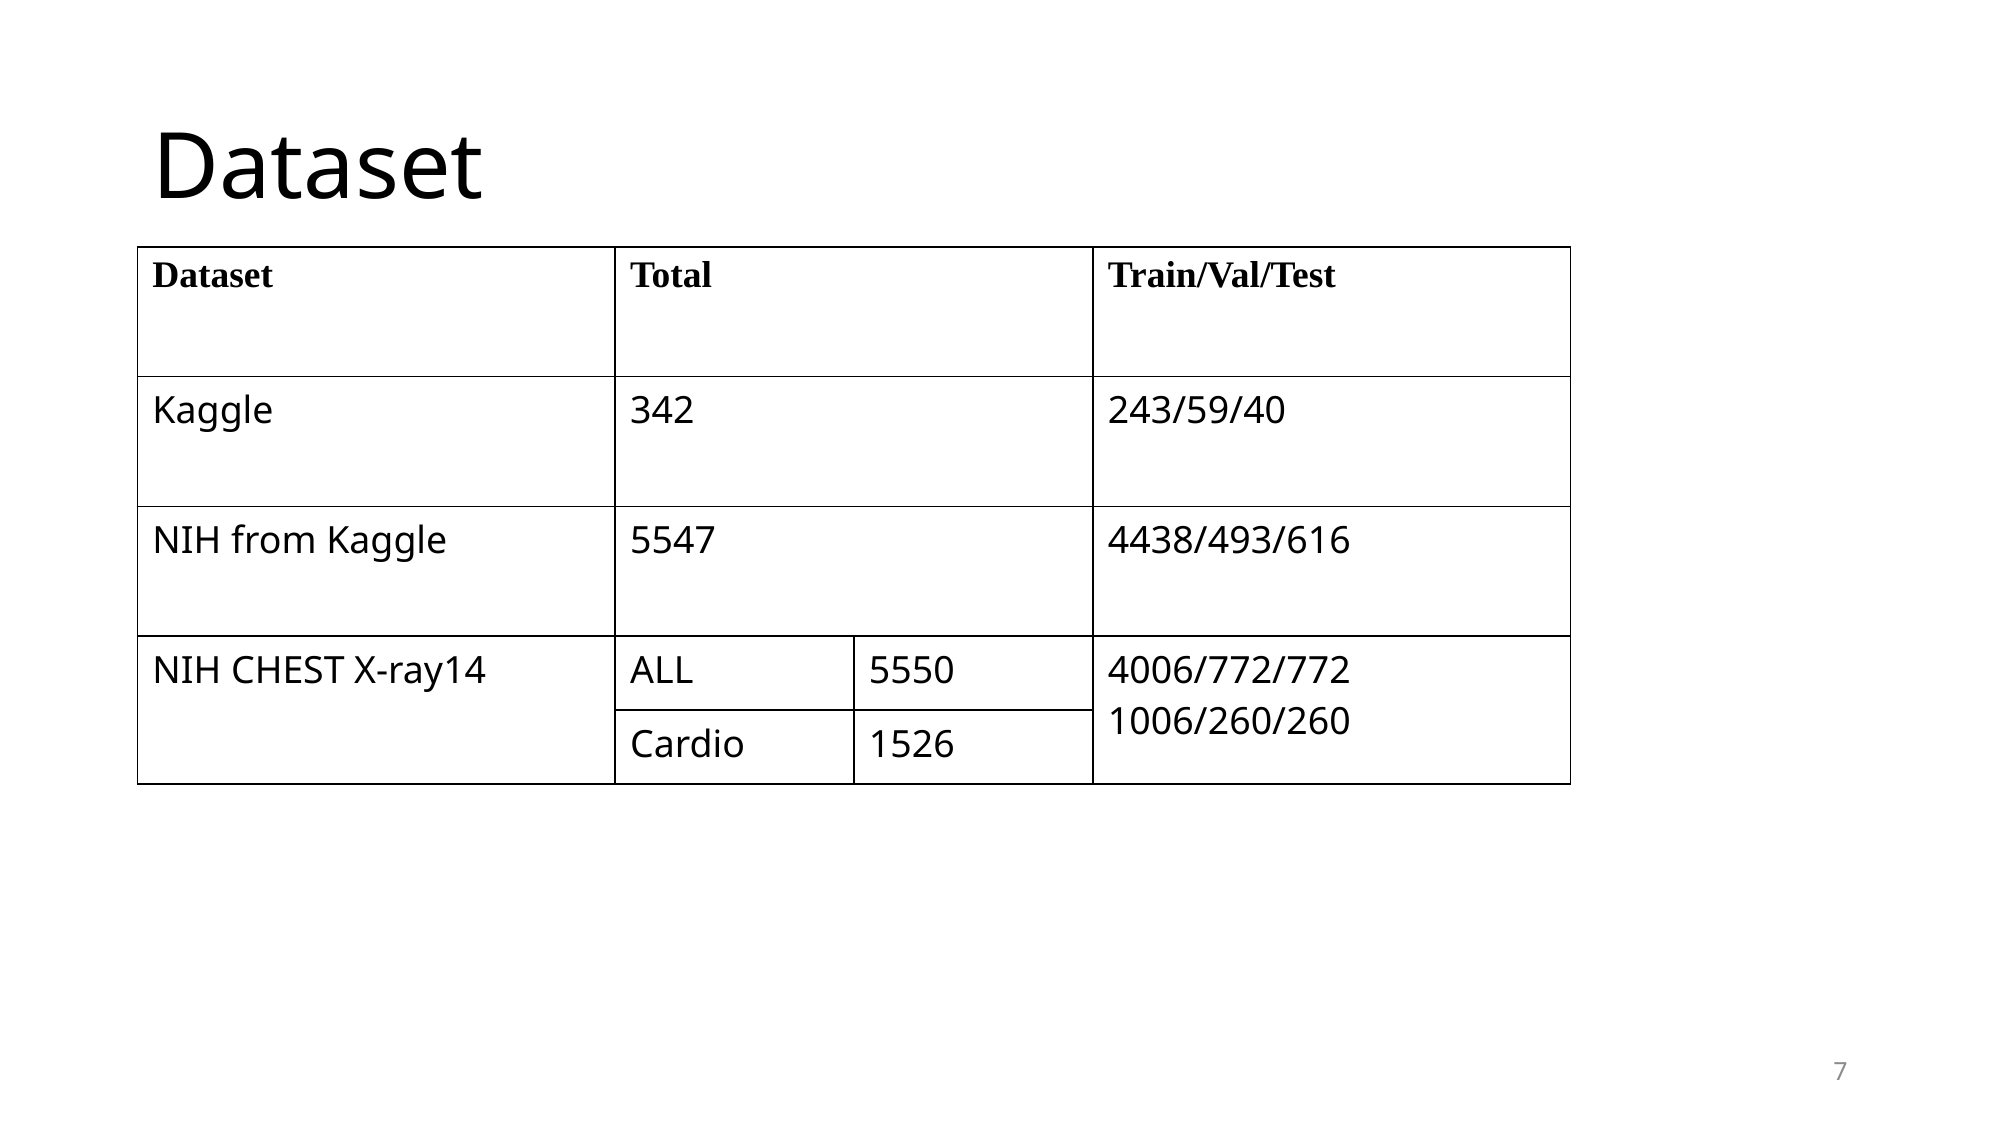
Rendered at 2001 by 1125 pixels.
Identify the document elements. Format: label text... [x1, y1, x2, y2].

table_cell ALL [616, 637, 853, 709]
table_cell 243/59/40 [1094, 377, 1570, 506]
table_cell 4006/772/772 1006/260/260 [1094, 637, 1570, 783]
table_cell NIH from Kaggle [138, 507, 614, 635]
table_cell 342 [616, 377, 1092, 506]
table_cell Cardio [616, 711, 853, 783]
table_header Dataset [138, 248, 614, 376]
title Dataset [137, 59, 1863, 278]
slide_number 7 [1412, 1042, 1863, 1103]
table_header Train/Val/Test [1094, 248, 1570, 376]
table_cell 5550 [855, 637, 1092, 709]
table_cell 5547 [616, 507, 1092, 635]
table_header Total [616, 248, 1092, 376]
table_cell Kaggle [138, 377, 614, 506]
table_cell 1526 [855, 711, 1092, 783]
table_cell NIH CHEST X-ray14 [138, 637, 614, 783]
table_cell 4438/493/616 [1094, 507, 1570, 635]
